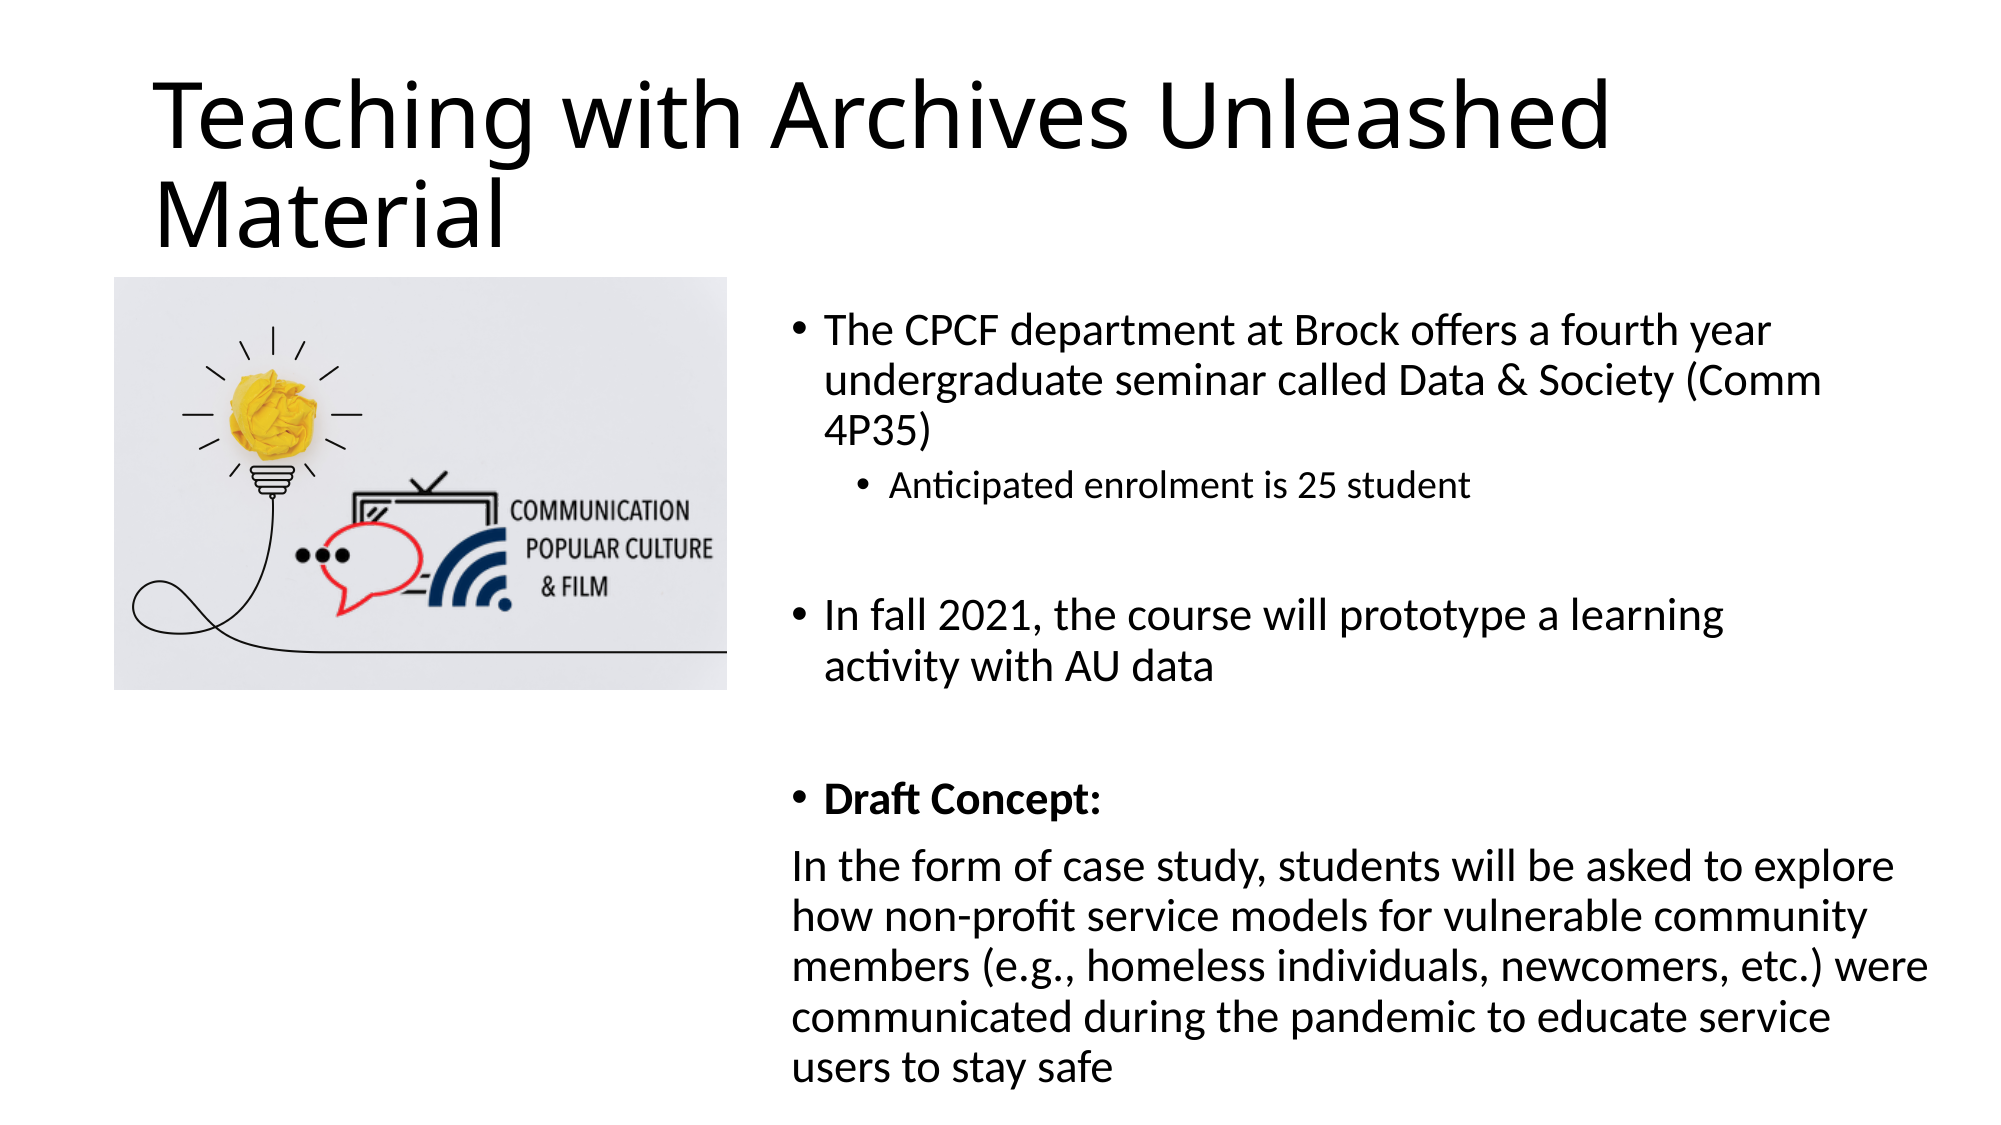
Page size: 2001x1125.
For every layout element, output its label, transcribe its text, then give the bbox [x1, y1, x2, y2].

title Teaching with Archives Unleashed Material [137, 59, 1863, 278]
text_box The CPCF department at Brock offers a fourth year undergraduate seminar called Data & Society (Comm 4P35) Anticipated enrolment is 25 student In fall 2021, the course will prototype a learning activity with AU data Draft Concept: In the form of case study, students will be asked to explore how non-profit service models for vulnerable community members (e.g., homeless individuals, newcomers, etc.) were communicated during the pandemic to educate service users to stay safe [776, 297, 1953, 1103]
picture [114, 277, 727, 690]
